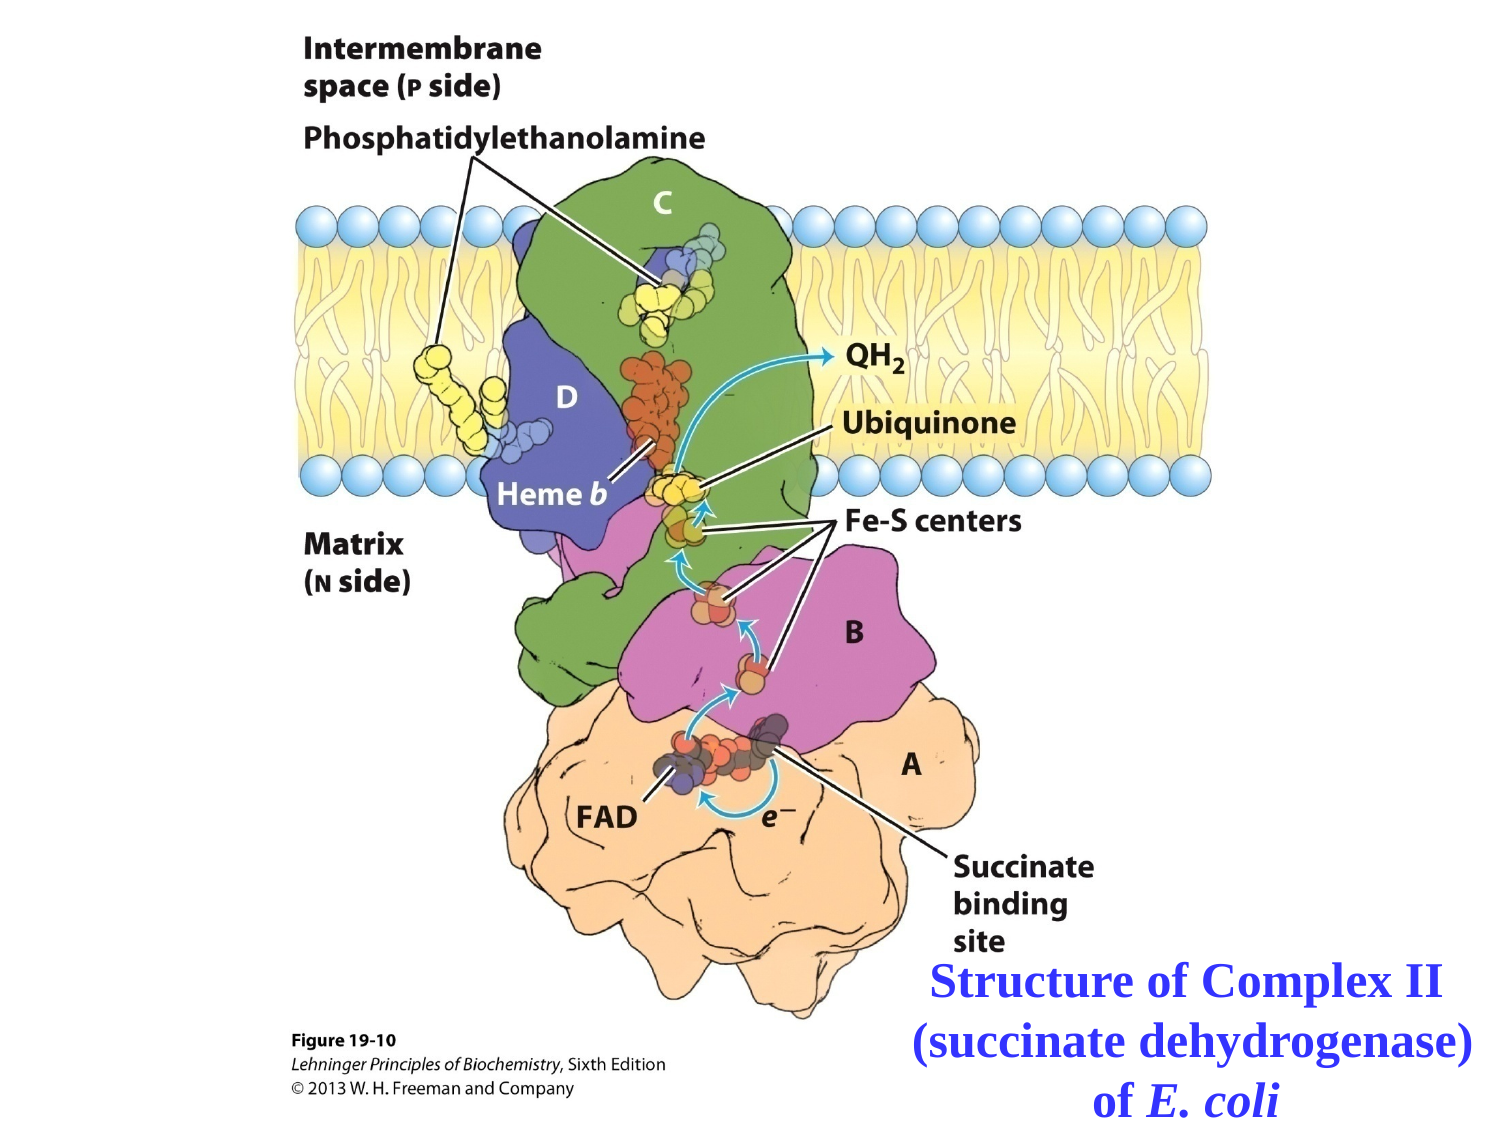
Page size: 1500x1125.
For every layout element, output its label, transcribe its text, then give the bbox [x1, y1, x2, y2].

picture [283, 24, 1219, 1101]
text_box Structure of Complex II (succinate dehydrogenase) of E. coli [885, 940, 1500, 1125]
